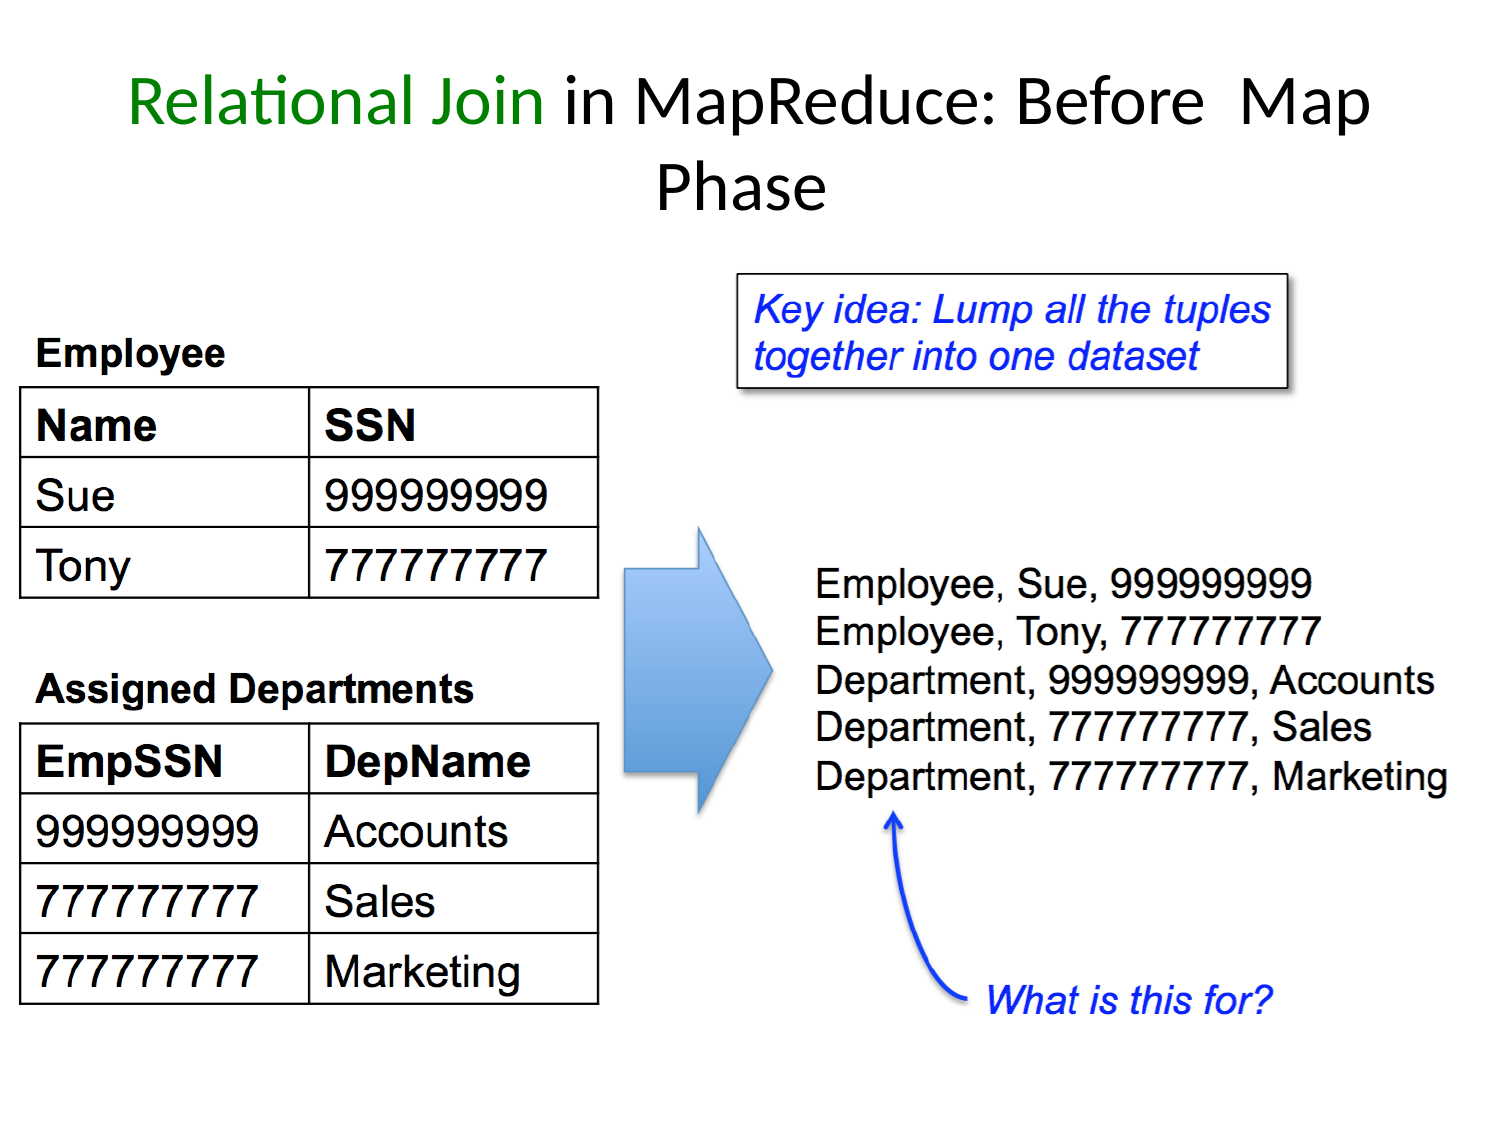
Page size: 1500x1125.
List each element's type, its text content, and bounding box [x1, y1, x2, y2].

title Relational Join in MapReduce: Before Map Phase [75, 45, 1425, 228]
picture [0, 229, 1500, 1079]
